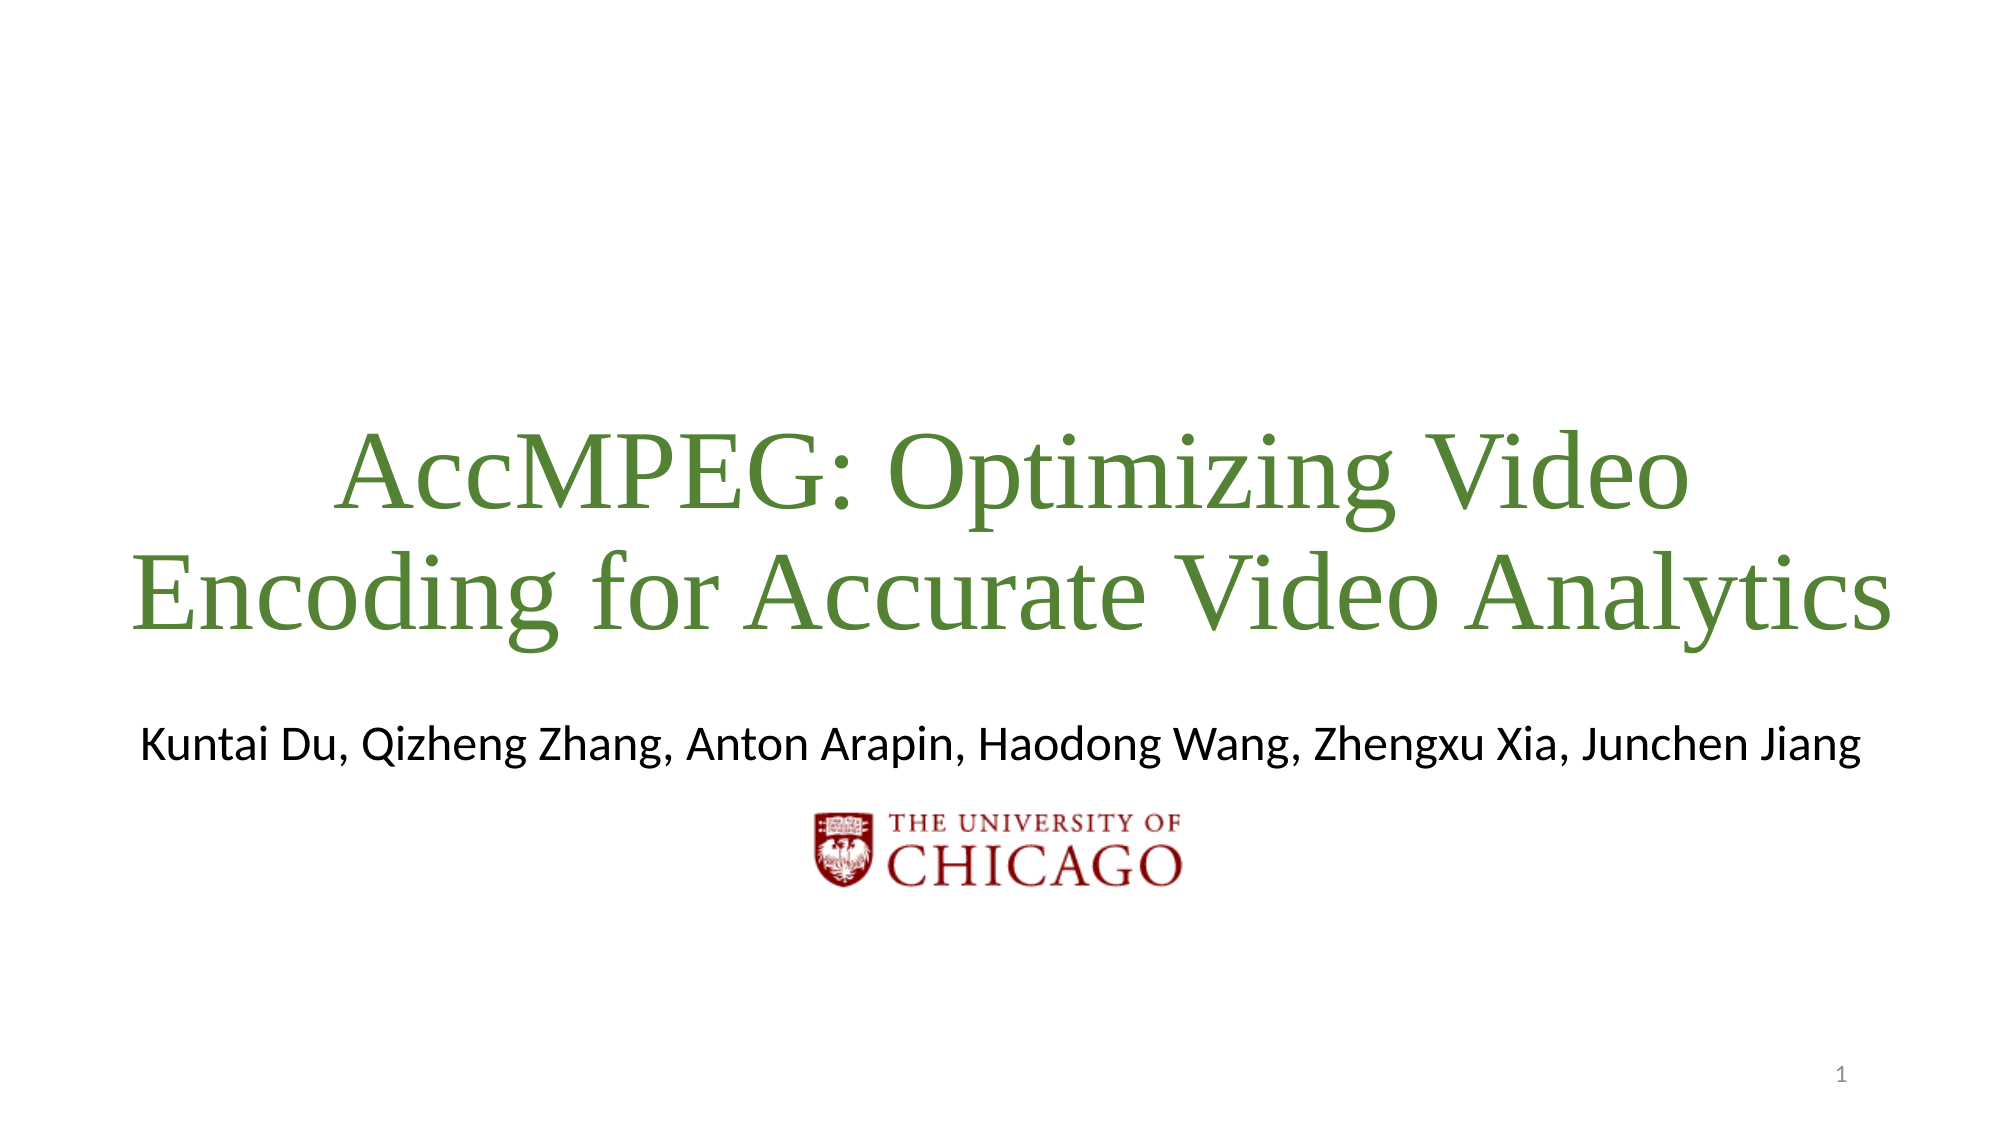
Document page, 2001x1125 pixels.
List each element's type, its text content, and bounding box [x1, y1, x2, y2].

title AccMPEG: Optimizing Video Encoding for Accurate Video Analytics [108, 391, 1919, 662]
slide_number 1 [1412, 1042, 1863, 1103]
picture [808, 791, 1192, 900]
subtitle Kuntai Du, Qizheng Zhang, Anton Arapin, Haodong Wang, Zhengxu Xia, Junchen Jiang [108, 709, 1895, 982]
